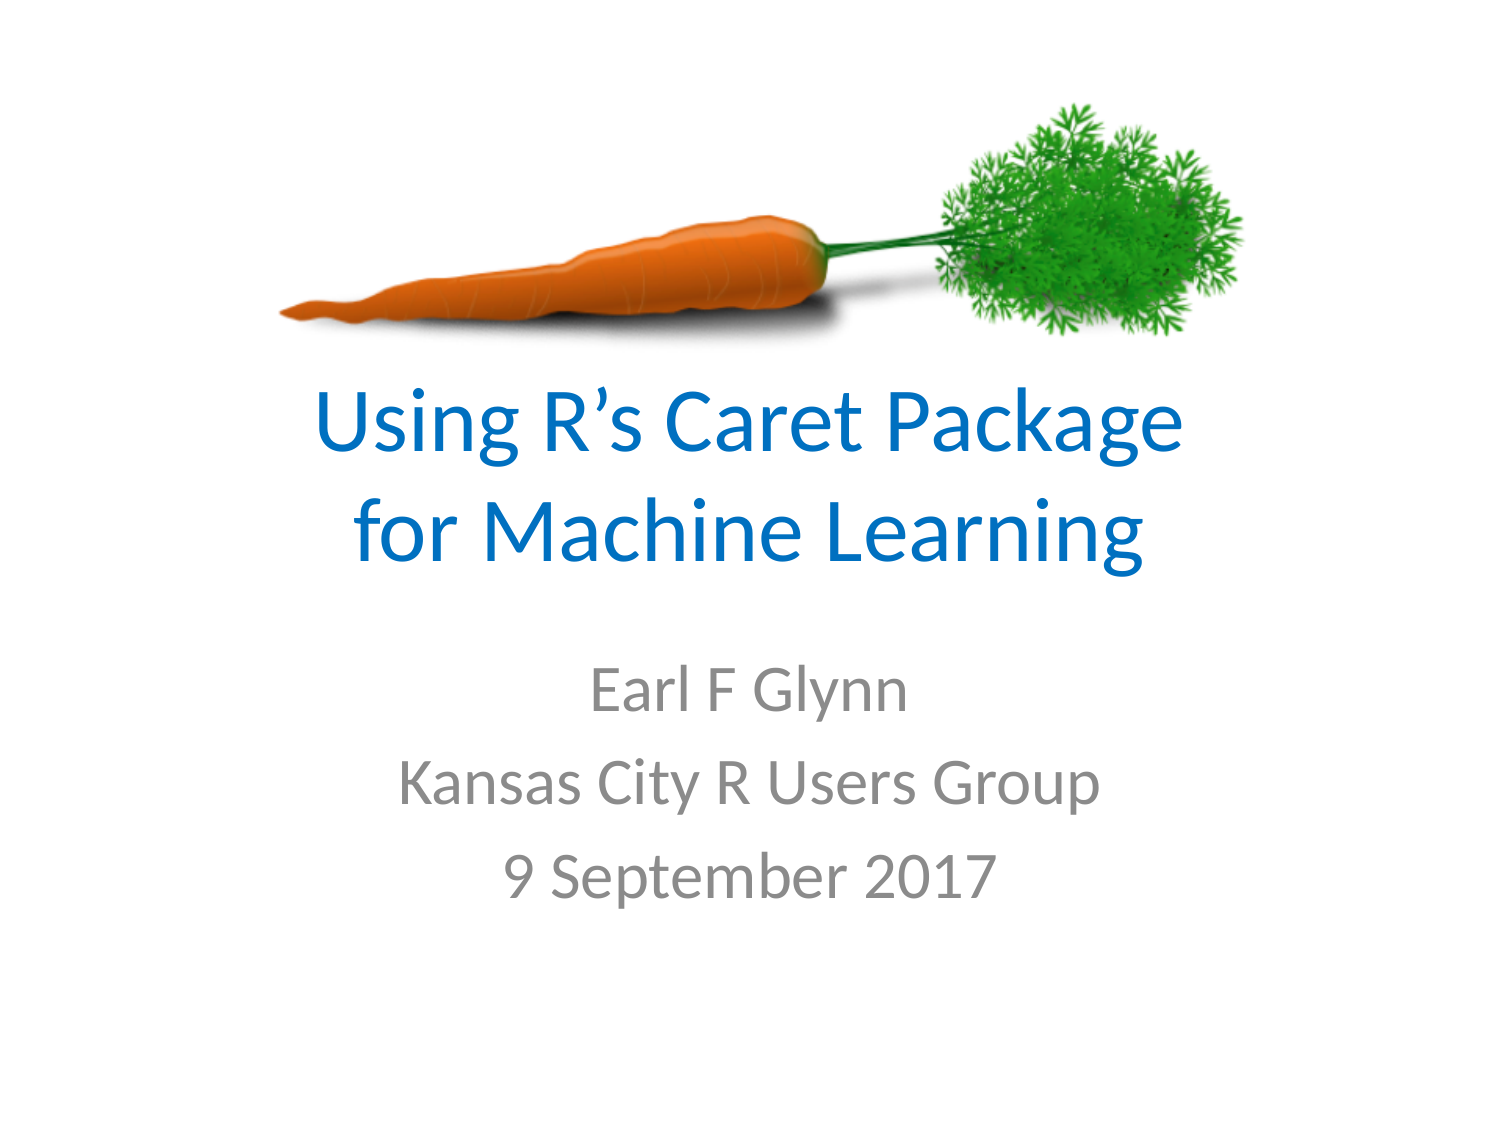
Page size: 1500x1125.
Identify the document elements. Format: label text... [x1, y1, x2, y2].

picture [249, 87, 1252, 363]
title Using R’s Caret Package for Machine Learning [112, 349, 1388, 591]
subtitle Earl F Glynn Kansas City R Users Group 9 September 2017 [225, 637, 1275, 925]
